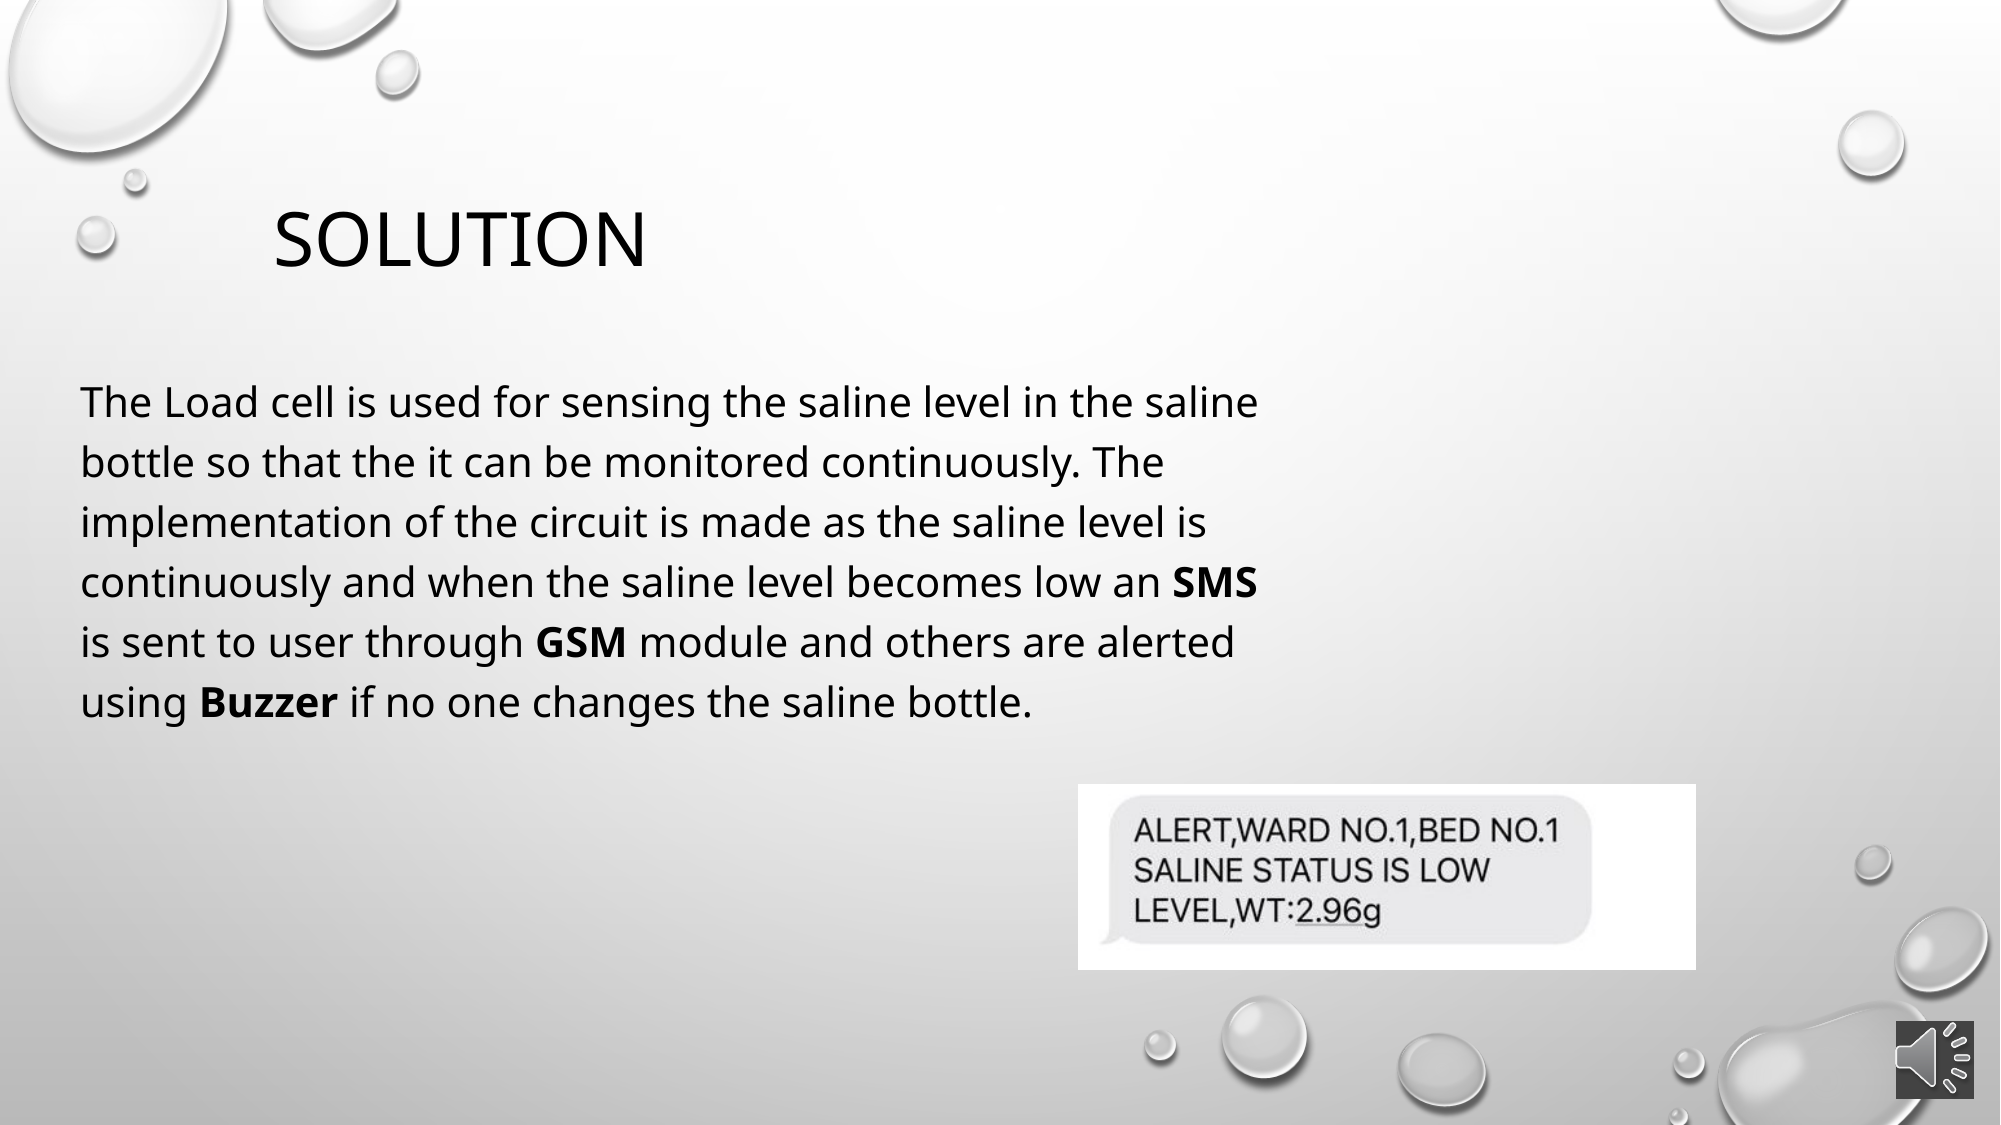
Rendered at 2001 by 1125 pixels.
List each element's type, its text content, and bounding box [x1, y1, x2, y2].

title Solution [29, 176, 894, 309]
picture [0, 0, 2000, 1125]
list The Load cell is used for sensing the saline level in the saline bottle so that the it can be monitored continuously. The implementation of the circuit is made as the saline level is continuously and when the saline level becomes low an SMS is sent to user through GSM module and others are alerted using Buzzer if no one changes the saline bottle. [65, 358, 1310, 920]
